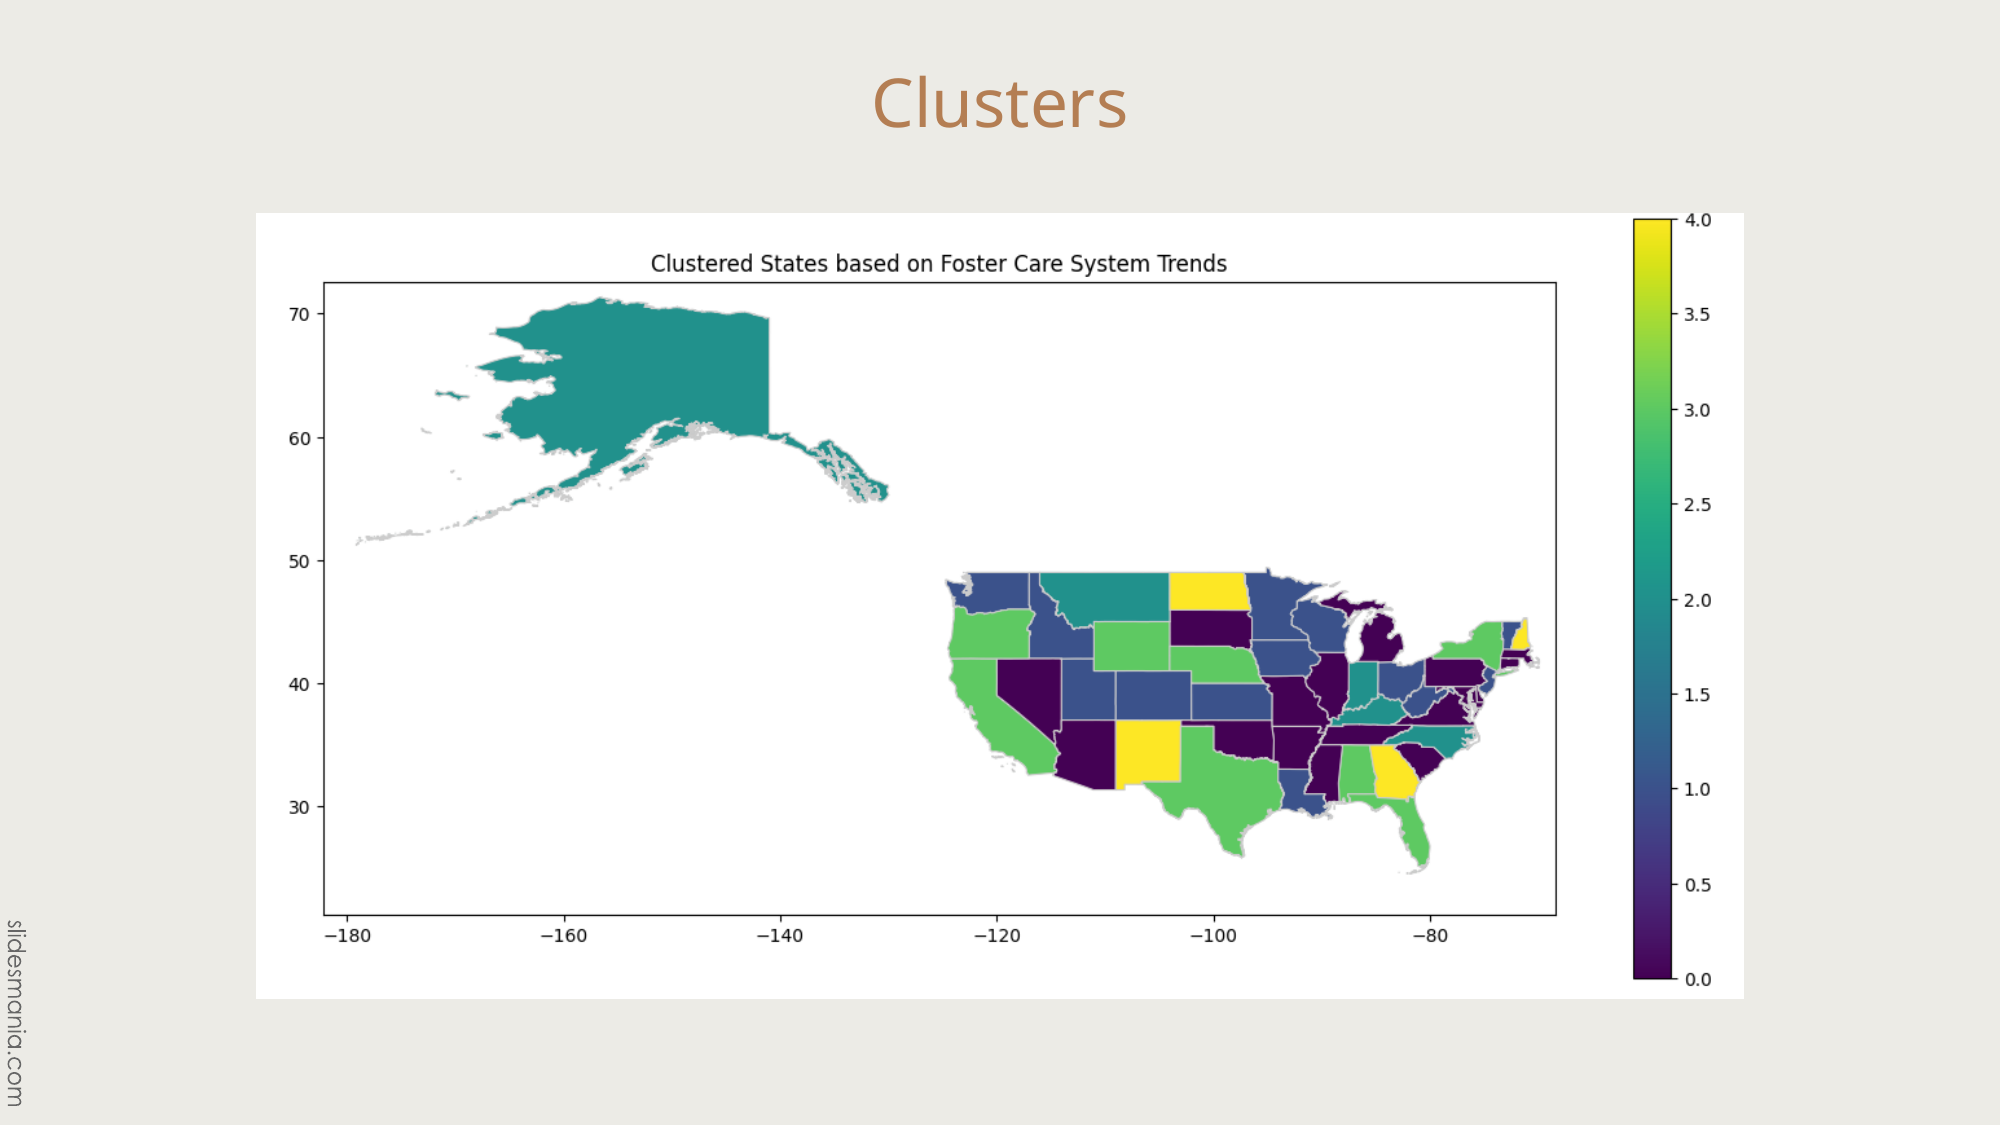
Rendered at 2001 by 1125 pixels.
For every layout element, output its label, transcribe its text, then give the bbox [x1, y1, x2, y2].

title Clusters [206, 40, 1794, 162]
picture [255, 212, 1745, 1000]
